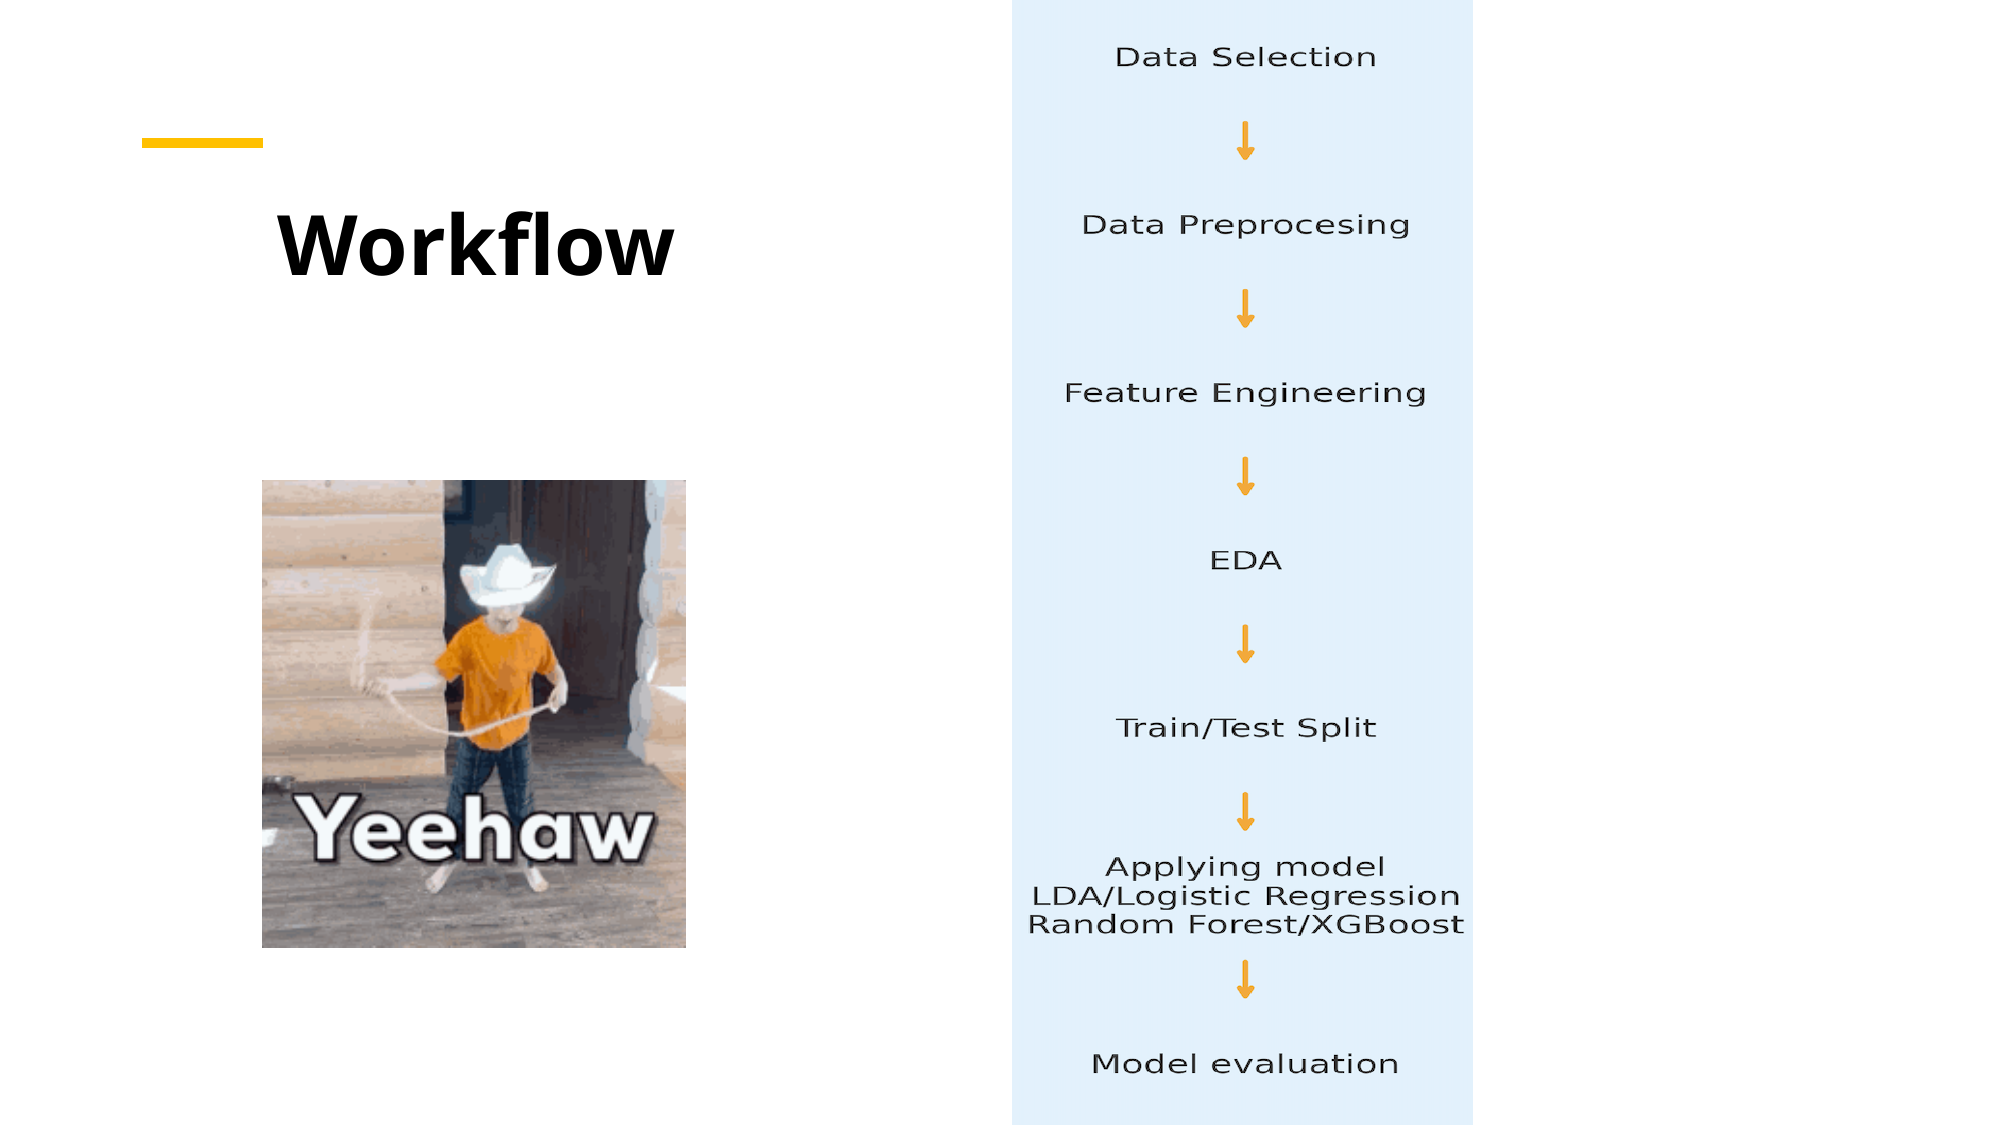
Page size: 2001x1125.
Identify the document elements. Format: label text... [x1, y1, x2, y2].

title Workflow [262, 195, 822, 766]
picture [262, 480, 686, 948]
picture [1012, 0, 1473, 1125]
